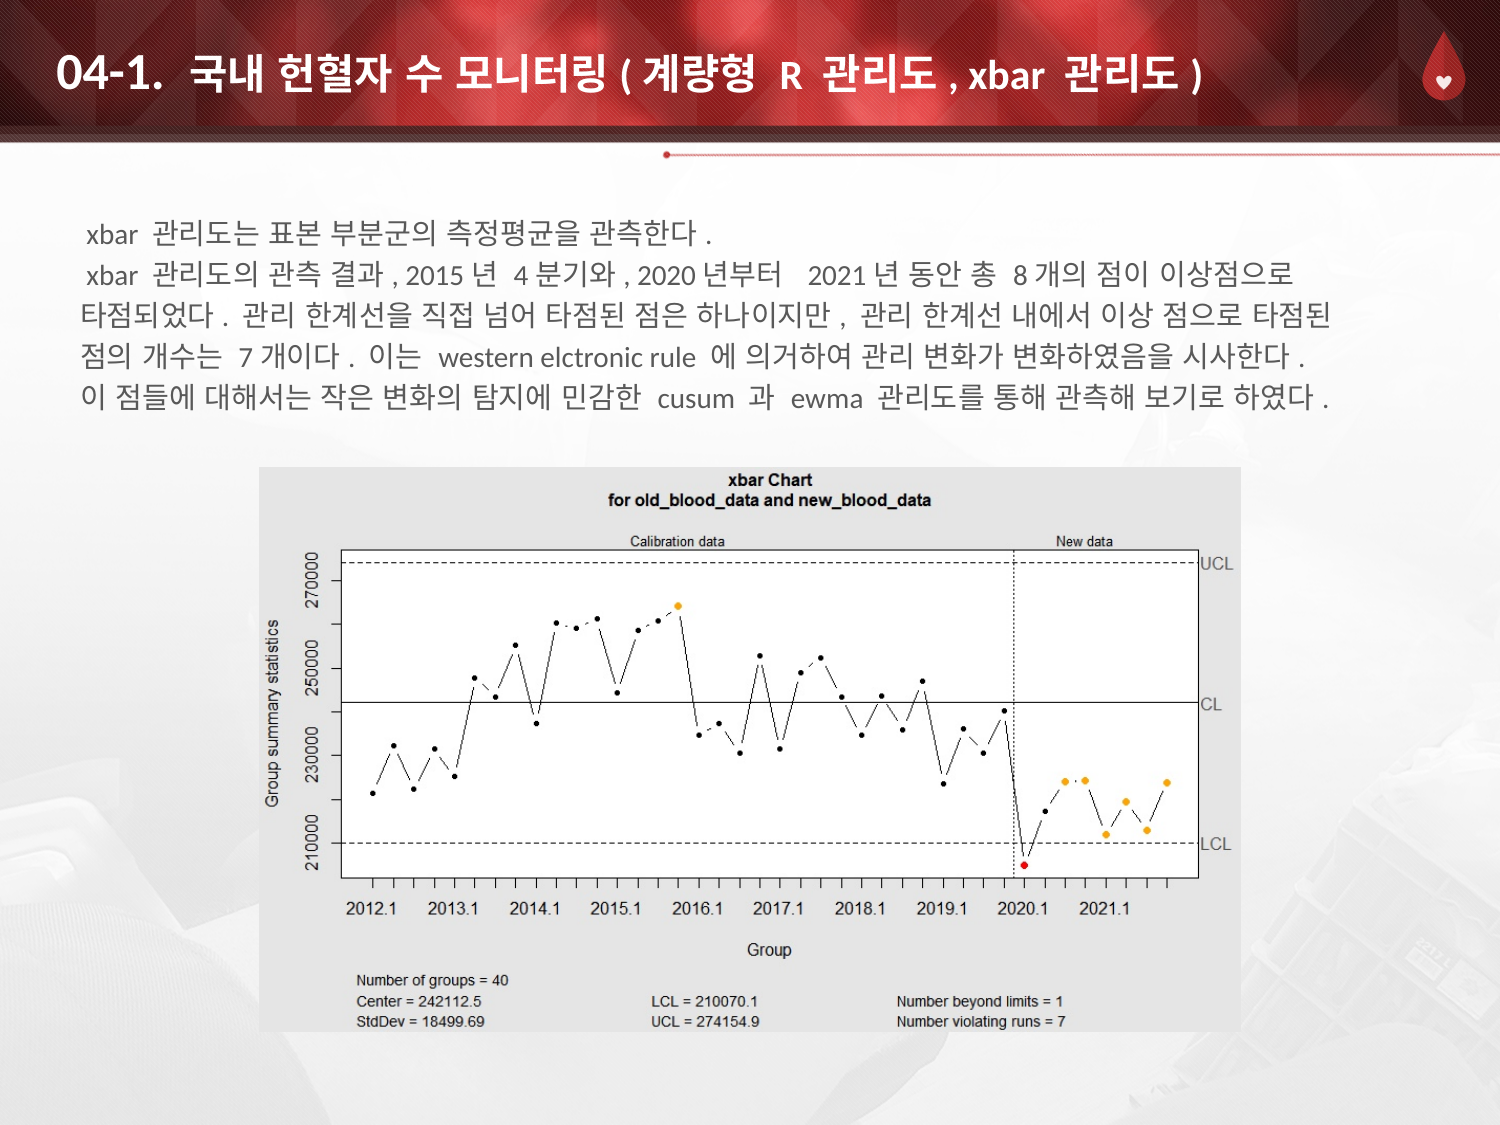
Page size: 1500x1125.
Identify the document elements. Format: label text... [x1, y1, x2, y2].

title 04-1. 국내 헌혈자 수 모니터링(계량형 R 관리도, xbar 관리도) [29, 2, 1287, 134]
picture [0, 0, 1500, 1125]
list xbar 관리도는 표본 부분군의 측정평균을 관측한다. xbar 관리도의 관측 결과, 2015년 4분기와, 2020년부터 2021년 동안 총 8개의 점이 이상점으로 타점되었다. 관리 한계선을 직접 넘어 타점된 점은 하나이지만, 관리 한계선 내에서 이상 점으로 타점된 점의 개수는 7개이다. 이는 western elctronic rule 에 의거하여 관리 변화가 변화하였음을 시사한다. 이 점들에 대해서는 작은 변화의 탐지에 민감한 cusum 과 ewma 관리도를 통해 관측해 보기로 하였다. [64, 208, 1444, 1045]
